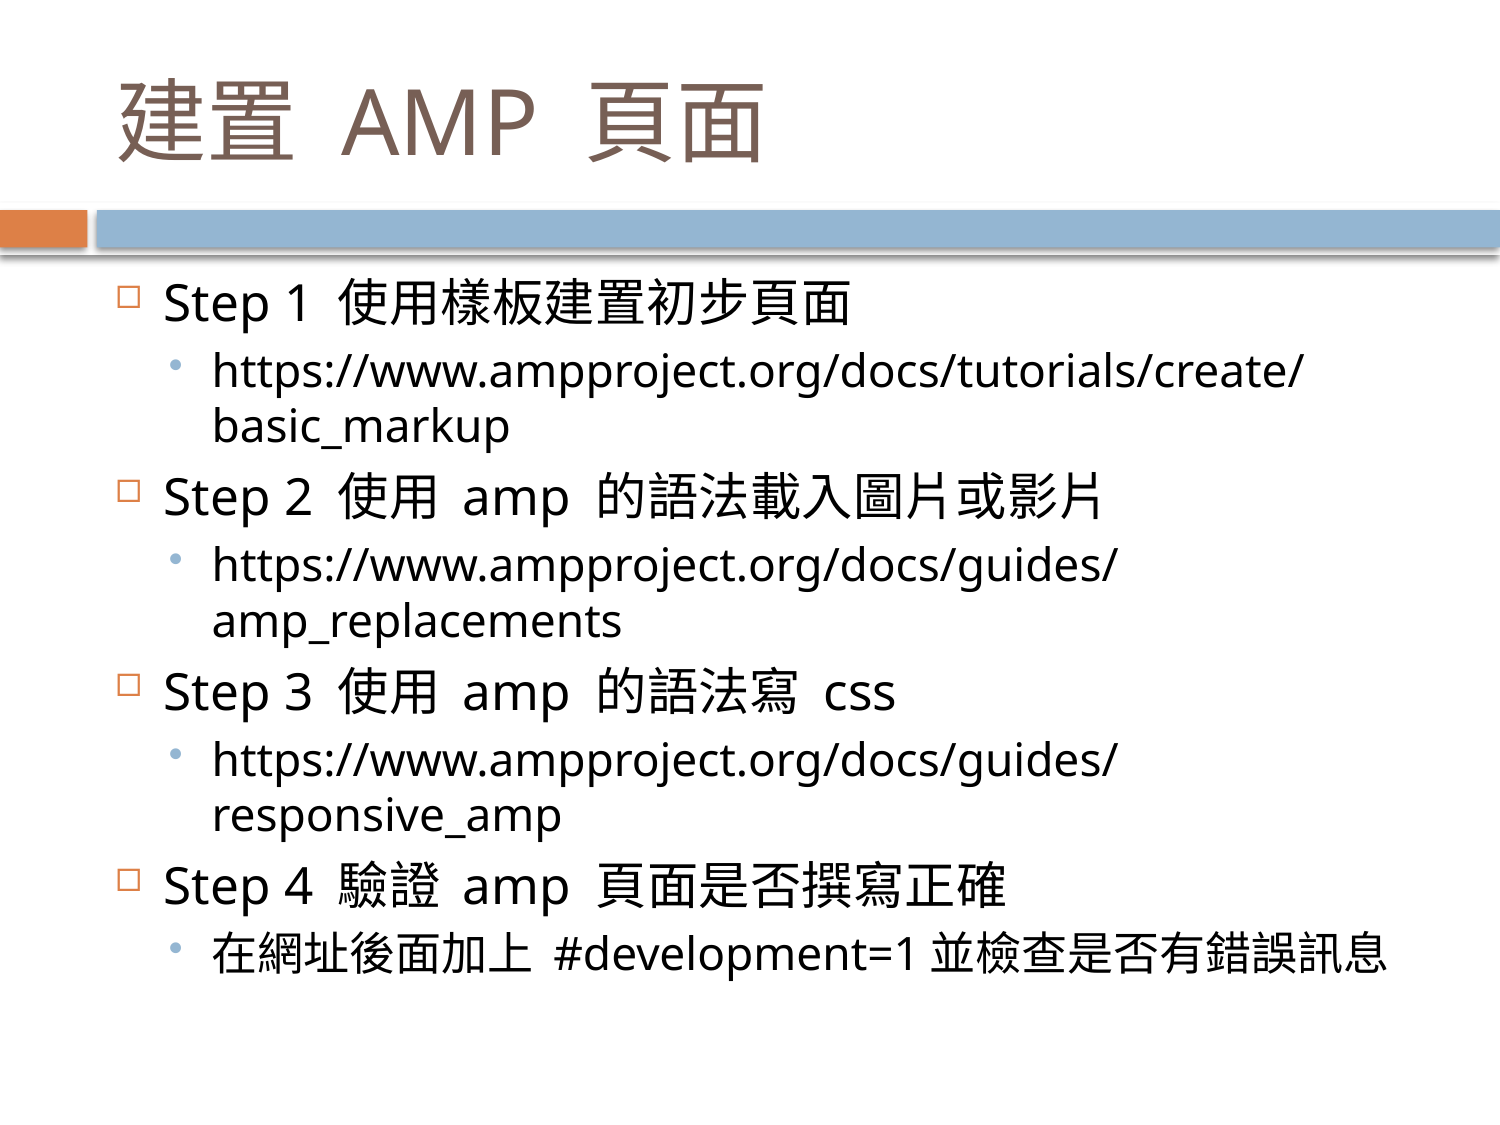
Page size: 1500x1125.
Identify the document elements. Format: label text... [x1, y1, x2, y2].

title 建置 AMP 頁面 [100, 37, 1438, 200]
list Step 1 使用樣板建置初步頁面 https://www.ampproject.org/docs/tutorials/create/basic_markup Step 2 使用 amp 的語法載入圖片或影片 https://www.ampproject.org/docs/guides/amp_replacements Step 3 使用 amp 的語法寫 css https://www.ampproject.org/docs/guides/responsive_amp Step 4 驗證 amp 頁面是否撰寫正確 在網址後面加上 #development=1並檢查是否有錯誤訊息 [100, 262, 1438, 1000]
